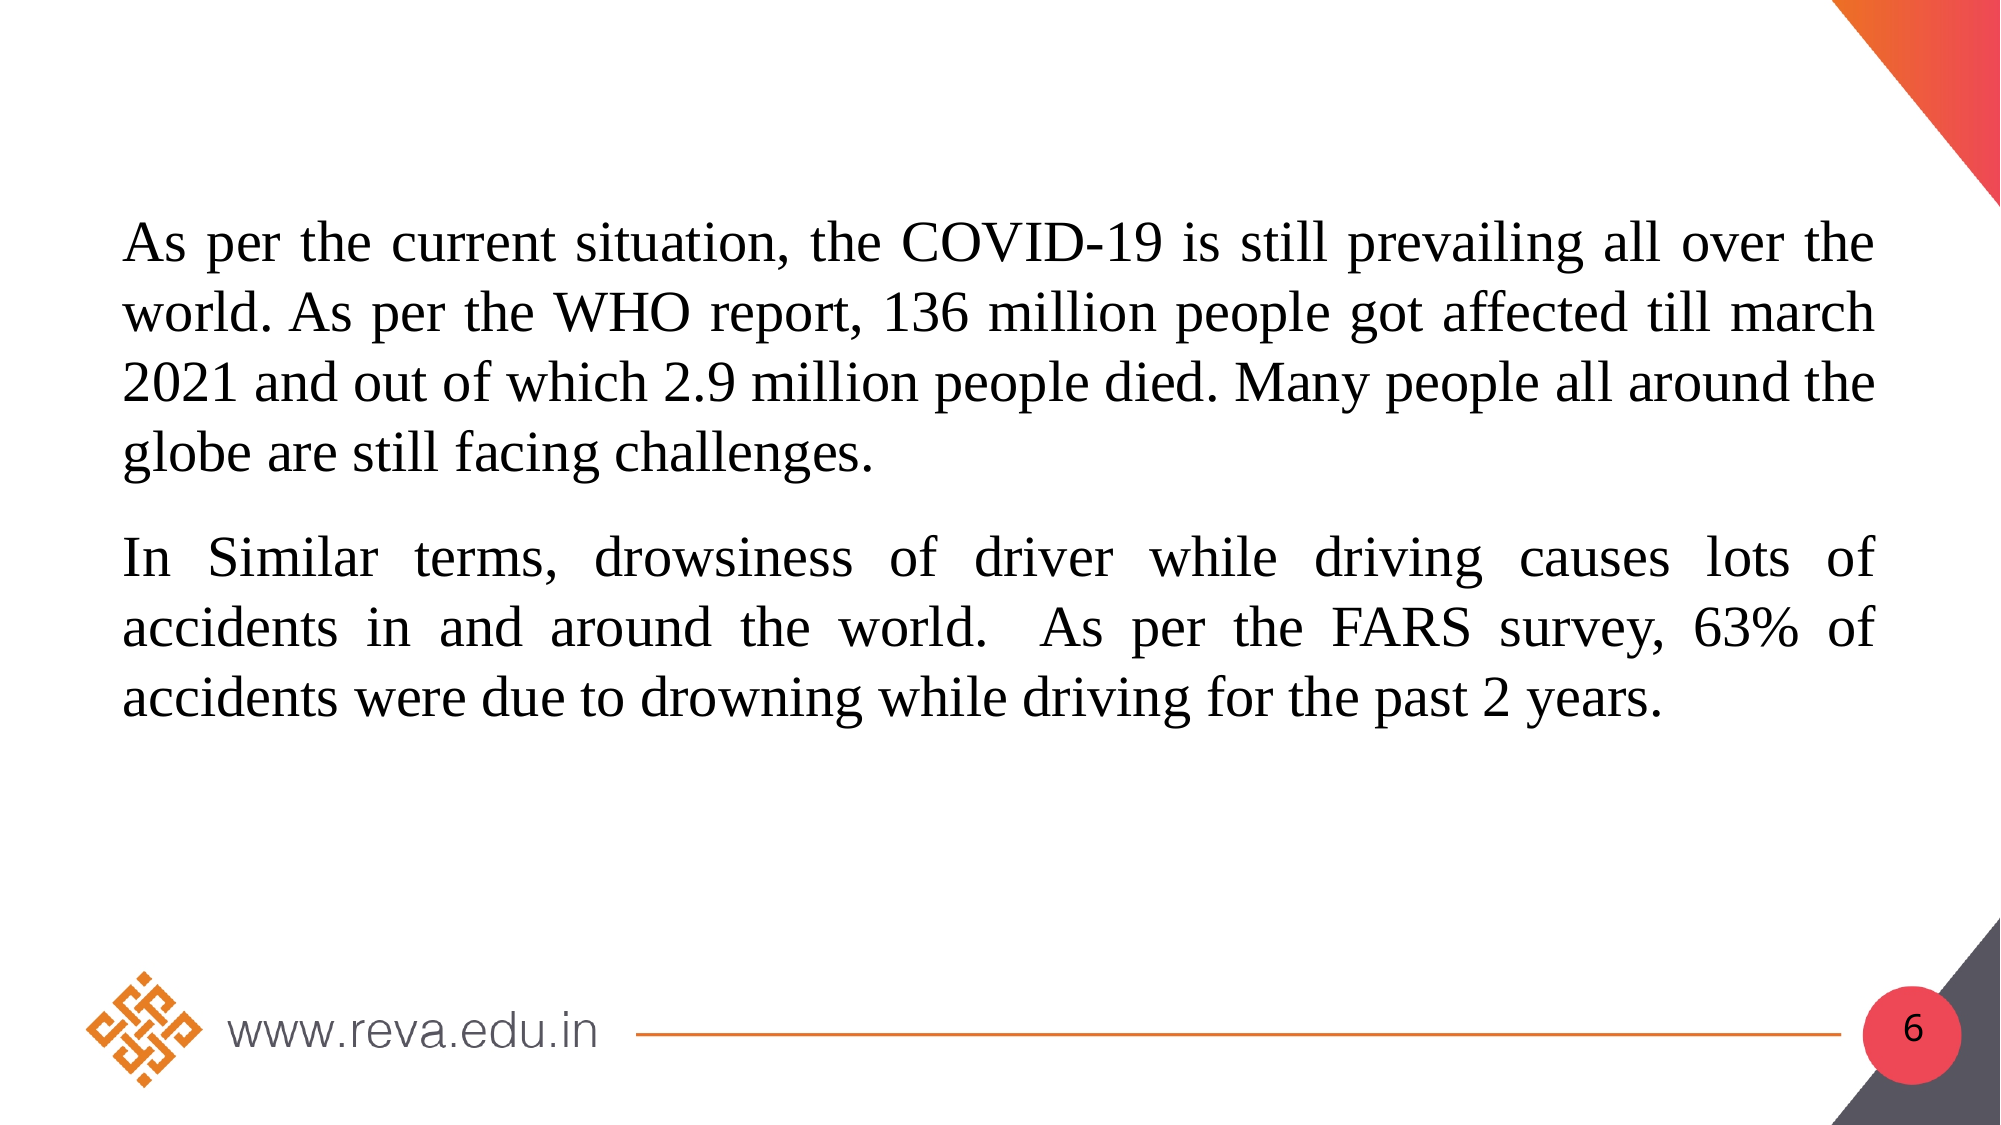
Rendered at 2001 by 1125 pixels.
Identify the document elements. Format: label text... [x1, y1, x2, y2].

picture [0, 0, 2000, 1125]
slide_number 6 [1864, 999, 1963, 1060]
text_box As per the current situation, the COVID-19 is still prevailing all over the world. As per the WHO report, 136 million people got affected till march 2021 and out of which 2.9 million people died. Many people all around the globe are still facing challenges. In Similar terms, drowsiness of driver while driving causes lots of accidents in and around the world. As per the FARS survey, 63% of accidents were due to drowning while driving for the past 2 years. [108, 196, 1892, 736]
